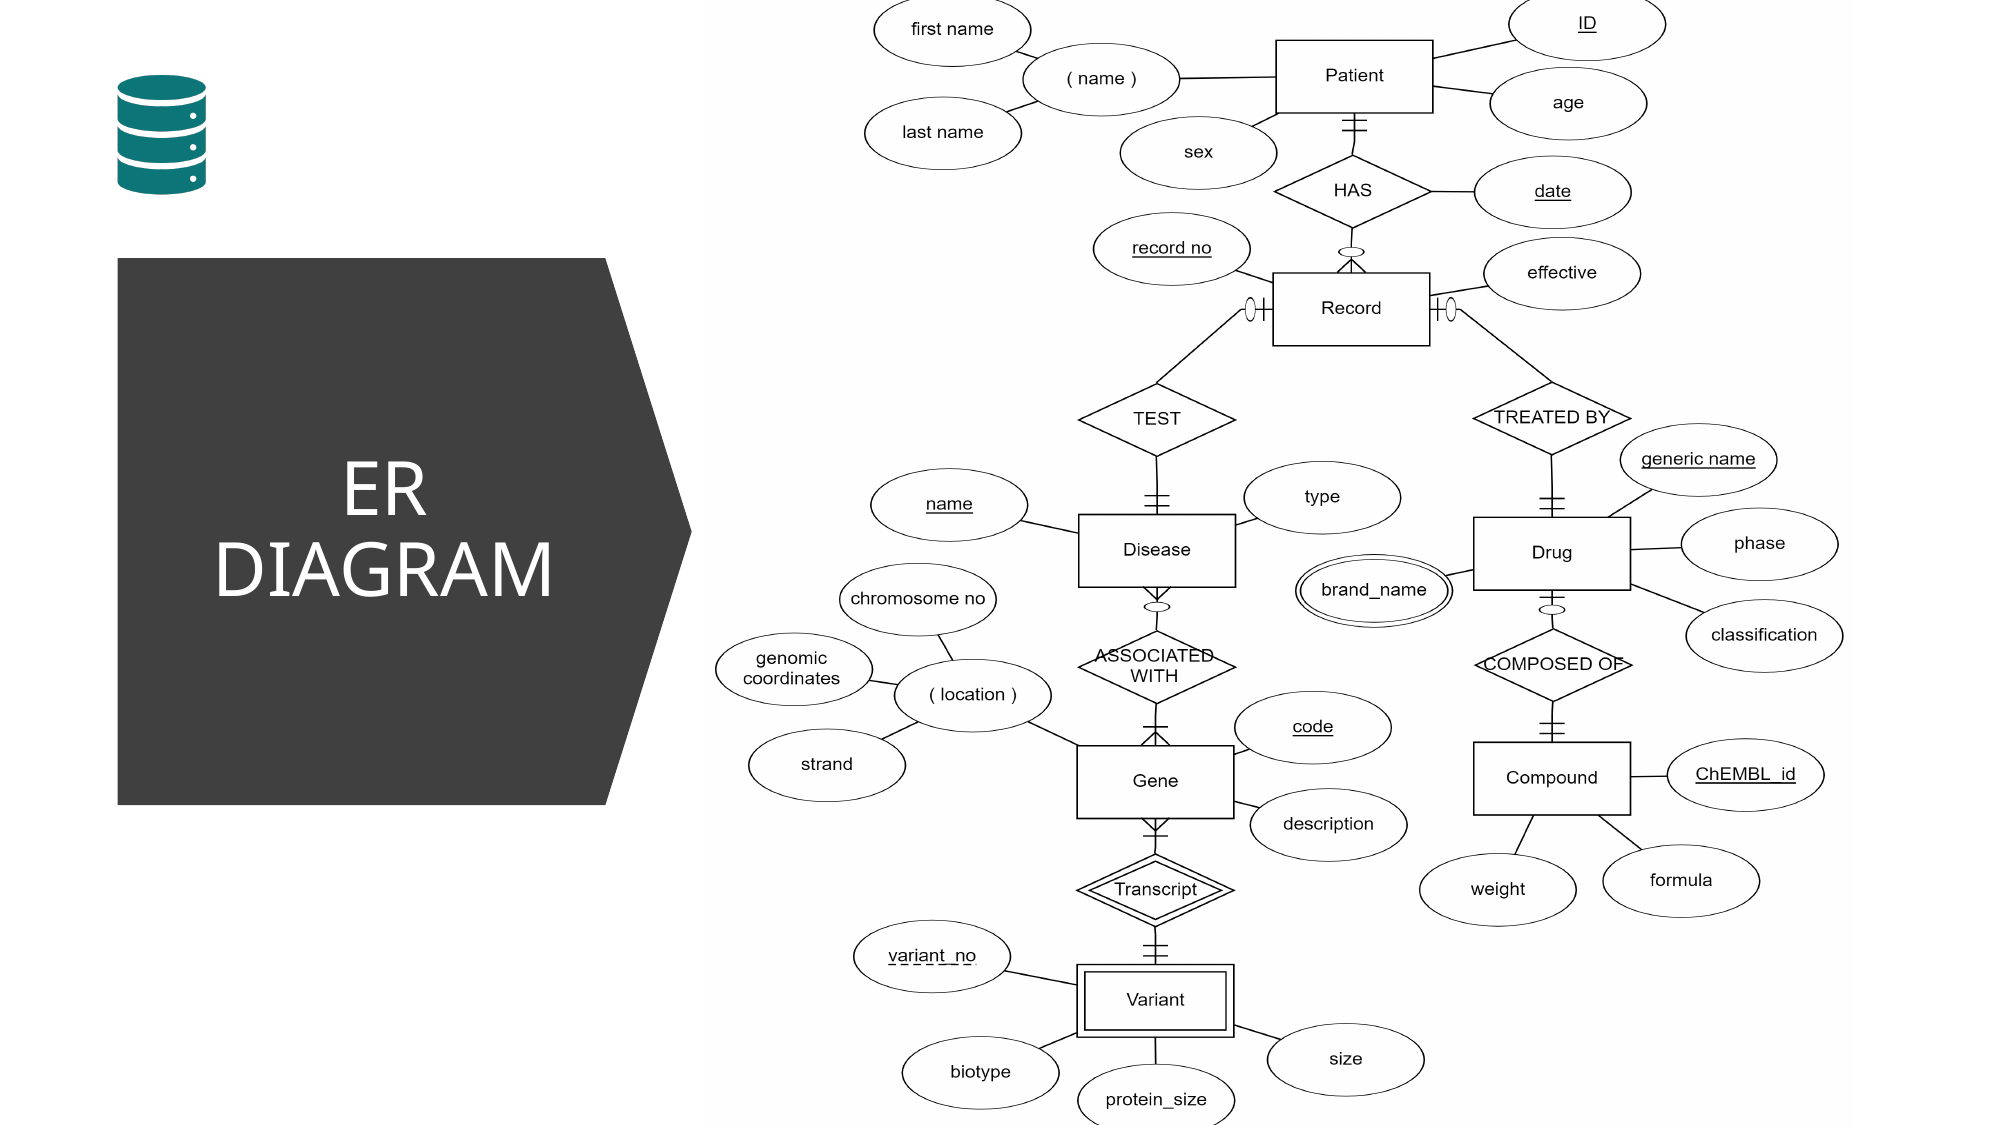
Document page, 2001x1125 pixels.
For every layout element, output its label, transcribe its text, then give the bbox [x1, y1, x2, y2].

title ER DIAGRAM [168, 322, 601, 741]
text_box [116, 257, 693, 807]
picture [86, 59, 237, 210]
picture [705, 0, 1854, 1125]
